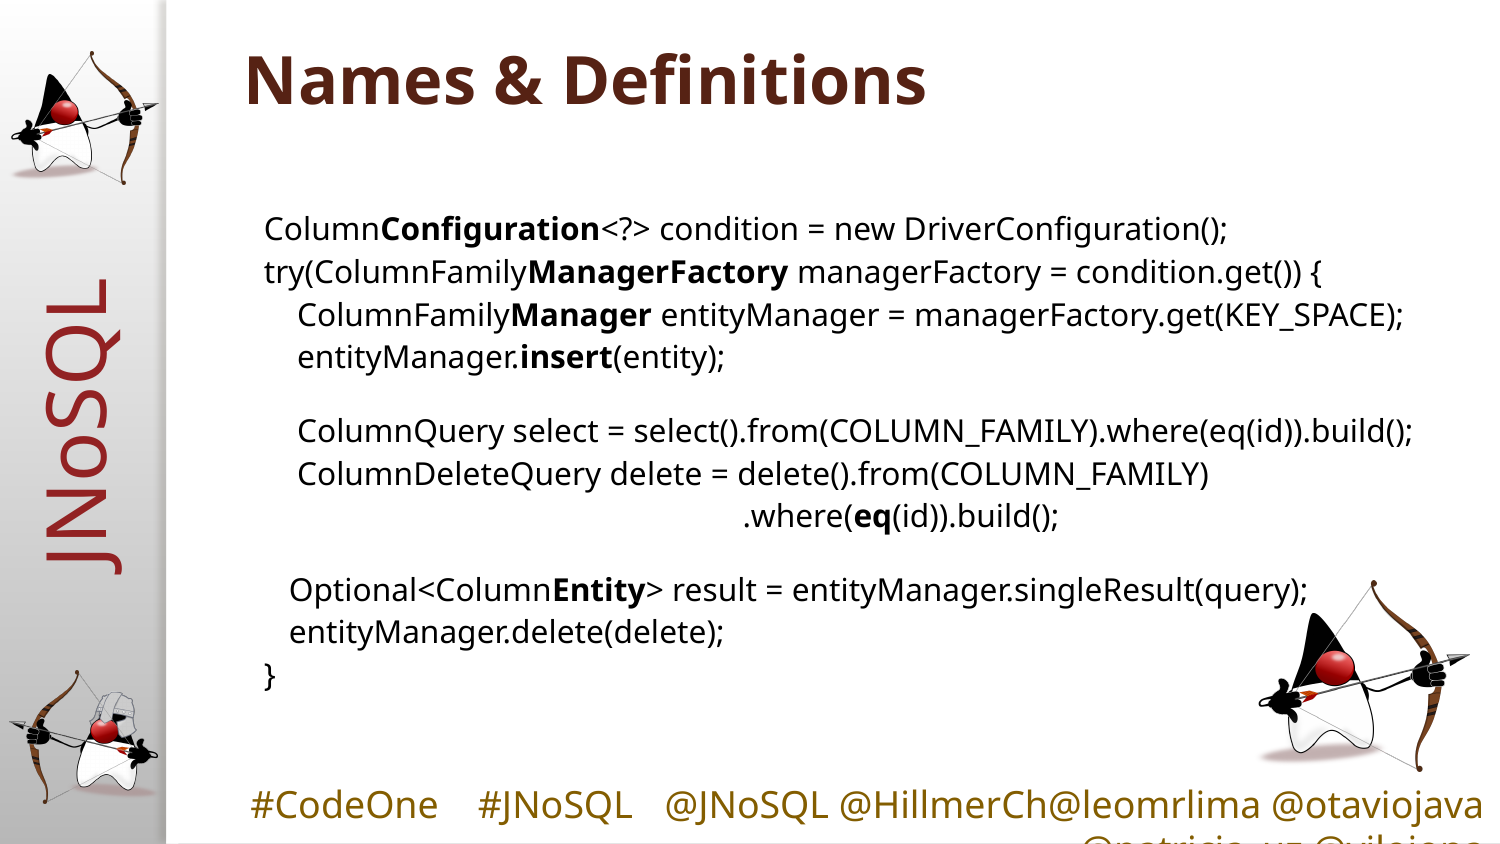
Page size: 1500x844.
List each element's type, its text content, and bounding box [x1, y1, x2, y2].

picture [6, 51, 159, 185]
list ColumnConfiguration<?> condition = new DriverConfiguration(); try(ColumnFamilyManagerFactory managerFactory = condition.get()) { ColumnFamilyManager entityManager = managerFactory.get(KEY_SPACE); entityManager.insert(entity); ColumnQuery select = select().from(COLUMN_FAMILY).where(eq(id)).build(); ColumnDeleteQuery delete = delete().from(COLUMN_FAMILY) .where(eq(id)).build(); Optional<ColumnEntity> result = entityManager.singleResult(query); entityManager.delete(delete); } [235, 178, 1466, 769]
picture [1250, 580, 1471, 773]
picture [9, 670, 163, 804]
title Names & Definitions [235, 33, 1466, 175]
